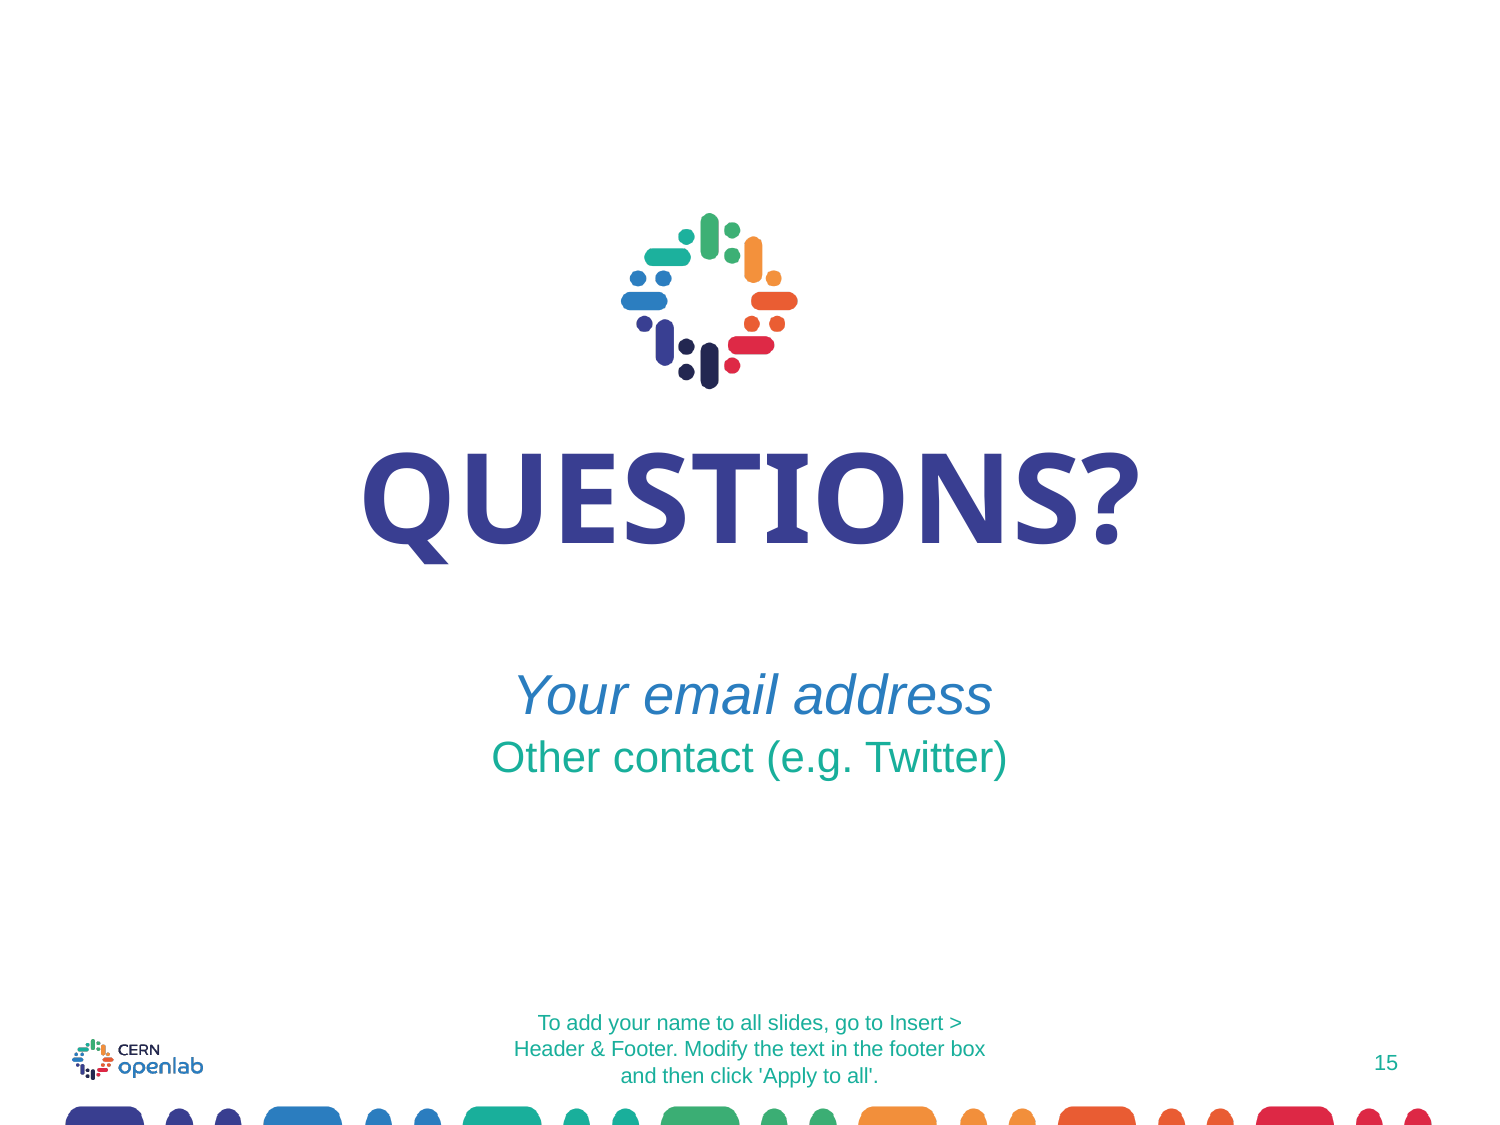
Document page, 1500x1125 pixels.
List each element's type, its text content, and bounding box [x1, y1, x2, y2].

text_box Other contact (e.g. Twitter) [0, 721, 1500, 789]
list Your email address [5, 658, 1500, 719]
picture [72, 1039, 203, 1080]
footer To add your name to all slides, go to Insert > Header & Footer. Modify the text in the footer box and then click 'Apply to all'. [496, 1031, 1004, 1092]
picture [599, 193, 816, 409]
title QUESTIONS? [0, 453, 1500, 554]
